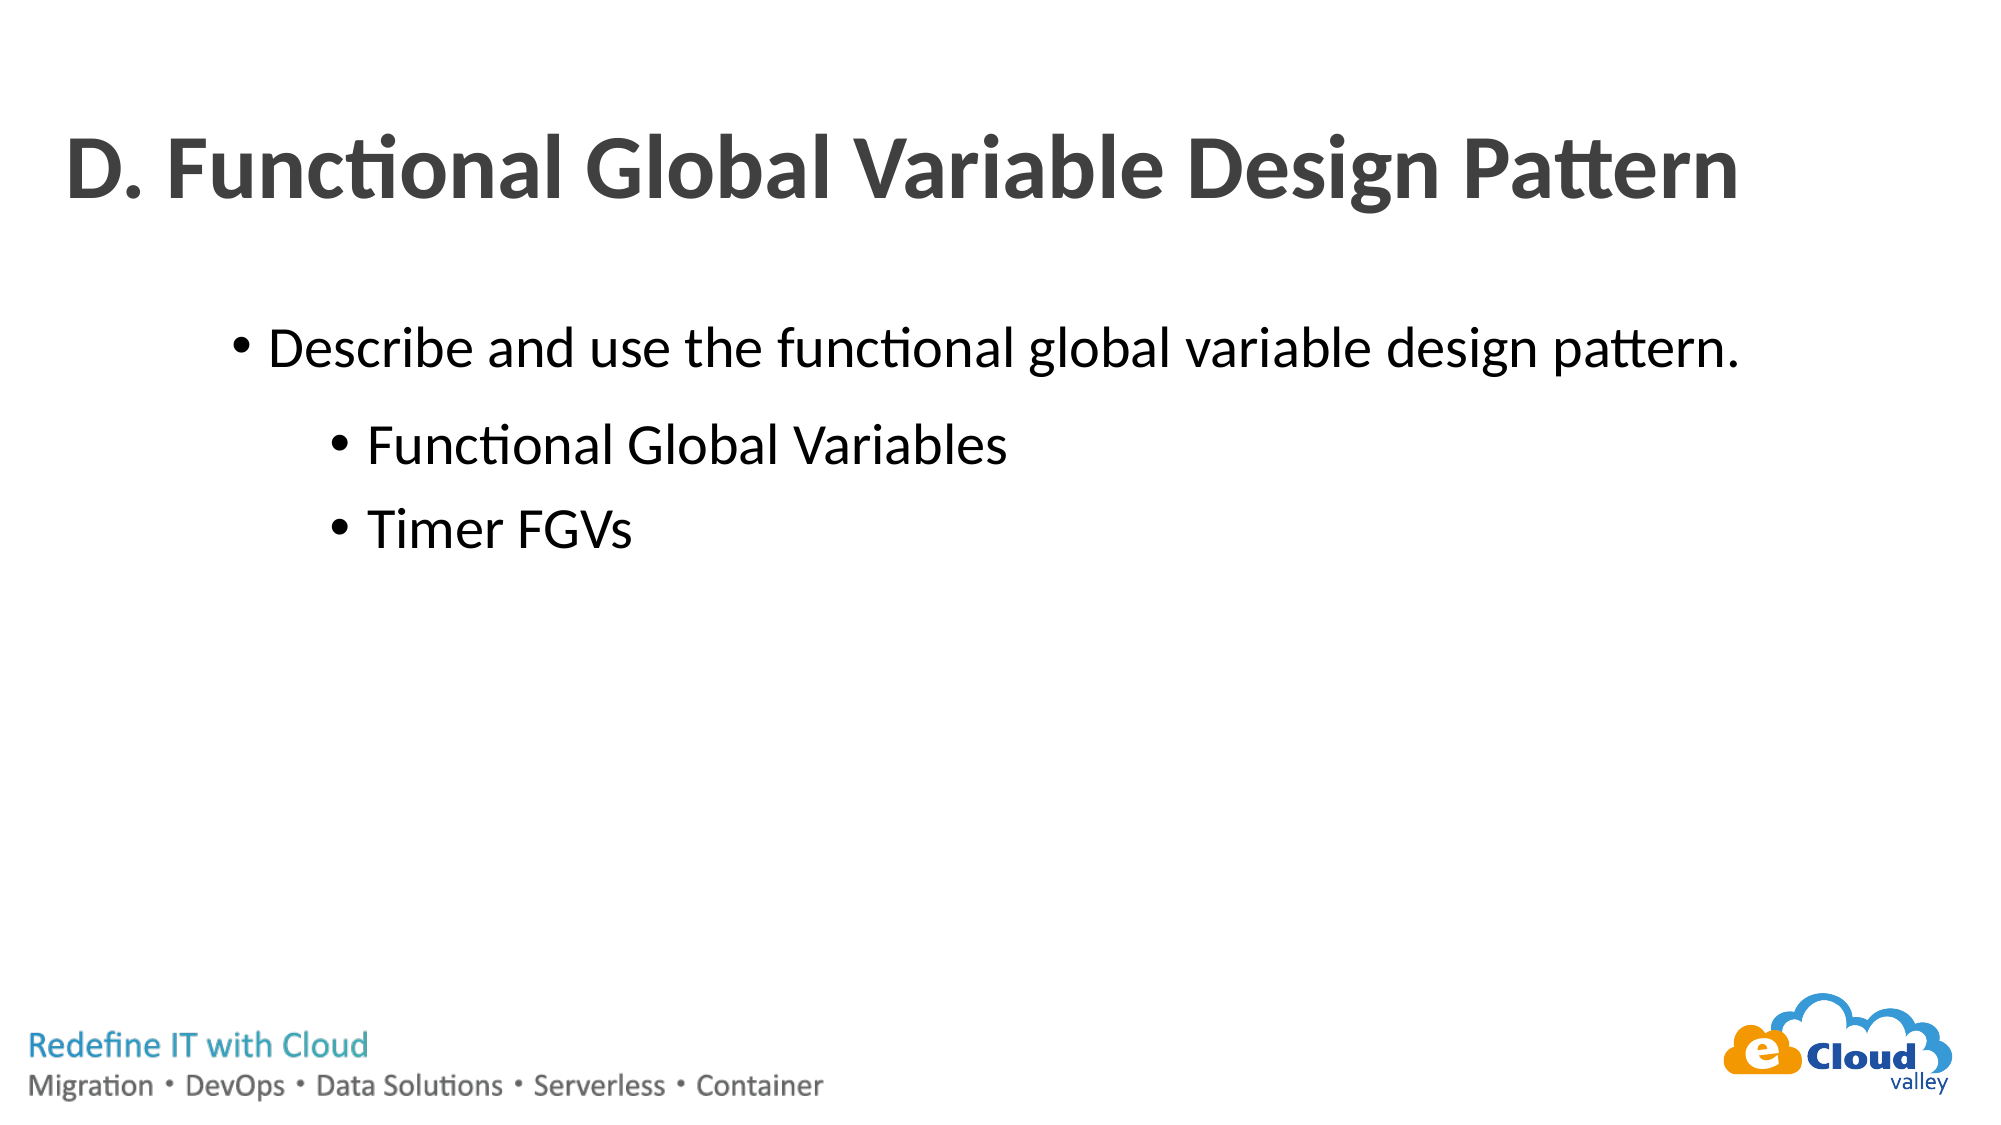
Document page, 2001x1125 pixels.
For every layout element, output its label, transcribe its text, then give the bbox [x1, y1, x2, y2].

title D. Functional Global Variable Design Pattern [50, 59, 1941, 278]
text_box Functional Global Variables Timer FGVs [314, 407, 1036, 605]
text_box Describe and use the functional global variable design pattern. [216, 309, 1784, 444]
picture [11, 1012, 837, 1118]
picture [1688, 961, 1987, 1124]
